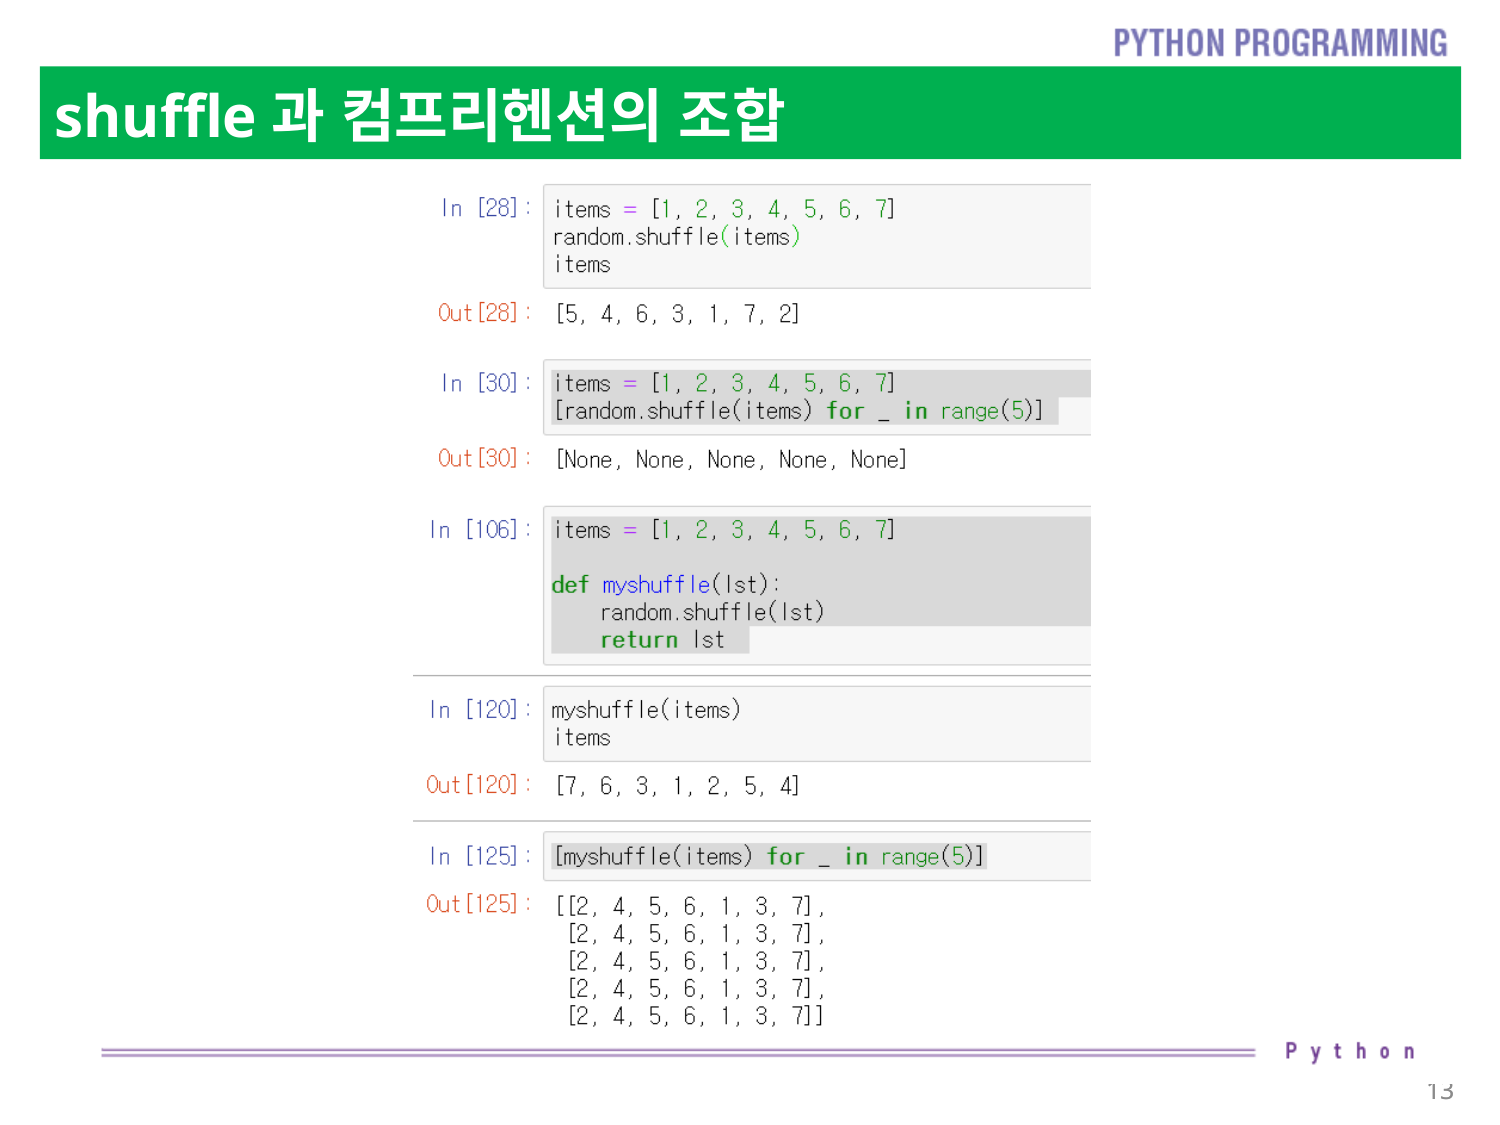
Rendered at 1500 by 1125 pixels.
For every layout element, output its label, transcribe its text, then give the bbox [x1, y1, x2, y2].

slide_number 13 [1119, 1071, 1470, 1112]
picture [1106, 13, 1462, 66]
title shuffle과 컴프리헨션의 조합 [39, 76, 1444, 152]
picture [18, 164, 1483, 1084]
